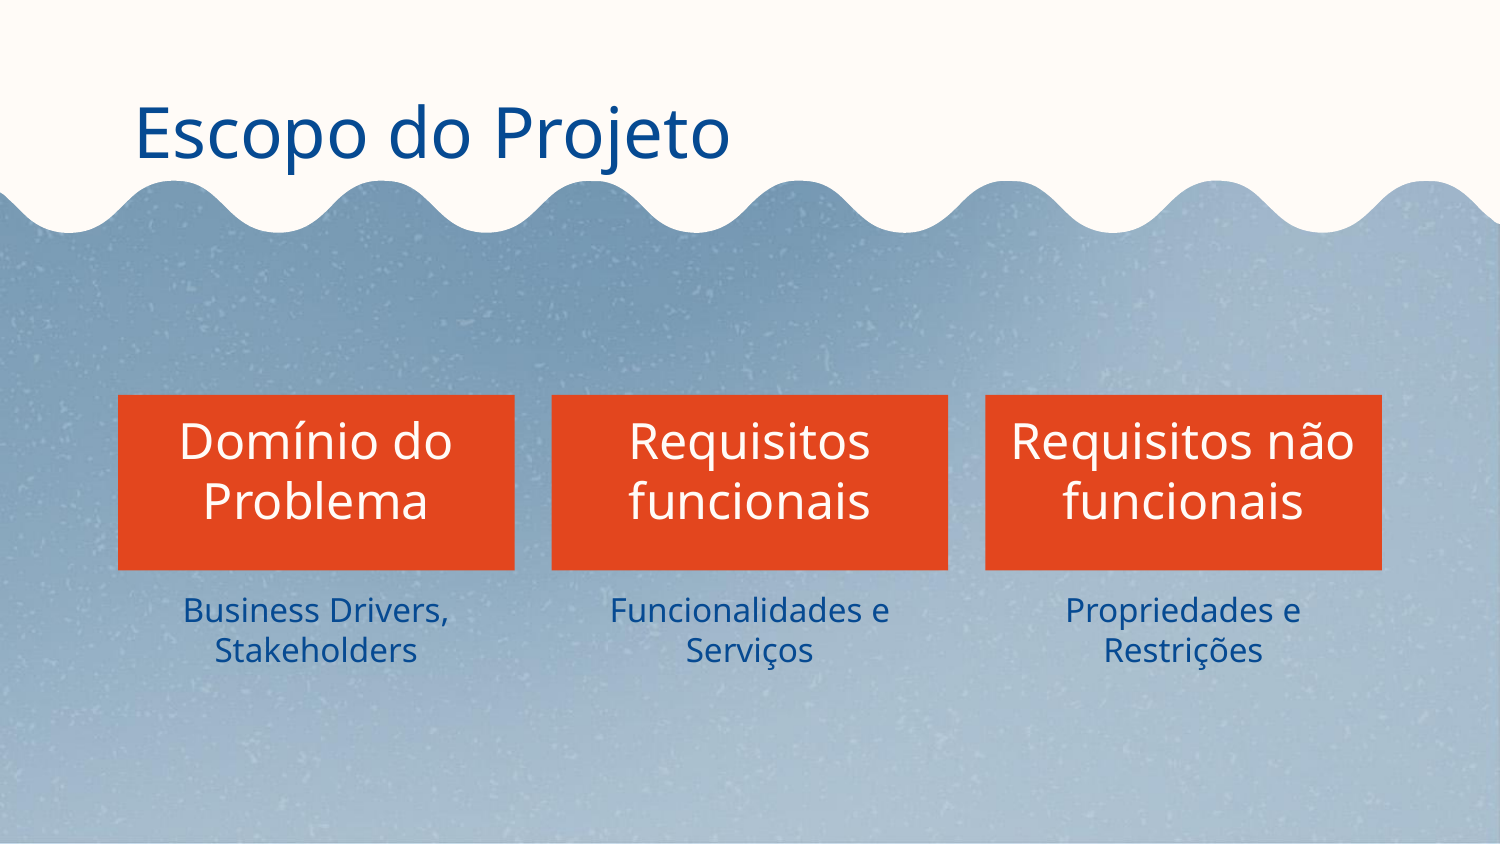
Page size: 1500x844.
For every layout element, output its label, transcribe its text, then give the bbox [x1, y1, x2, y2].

subtitle Business Drivers, Stakeholders [118, 574, 515, 718]
picture [0, 181, 1500, 844]
subtitle Funcionalidades e Serviços [551, 574, 949, 718]
subtitle Requisitos não funcionais [985, 394, 1382, 571]
subtitle Domínio do Problema [118, 394, 515, 571]
subtitle Requisitos funcionais [551, 394, 949, 571]
subtitle Propriedades e Restrições [985, 574, 1382, 718]
title Escopo do Projeto [118, 72, 1382, 167]
